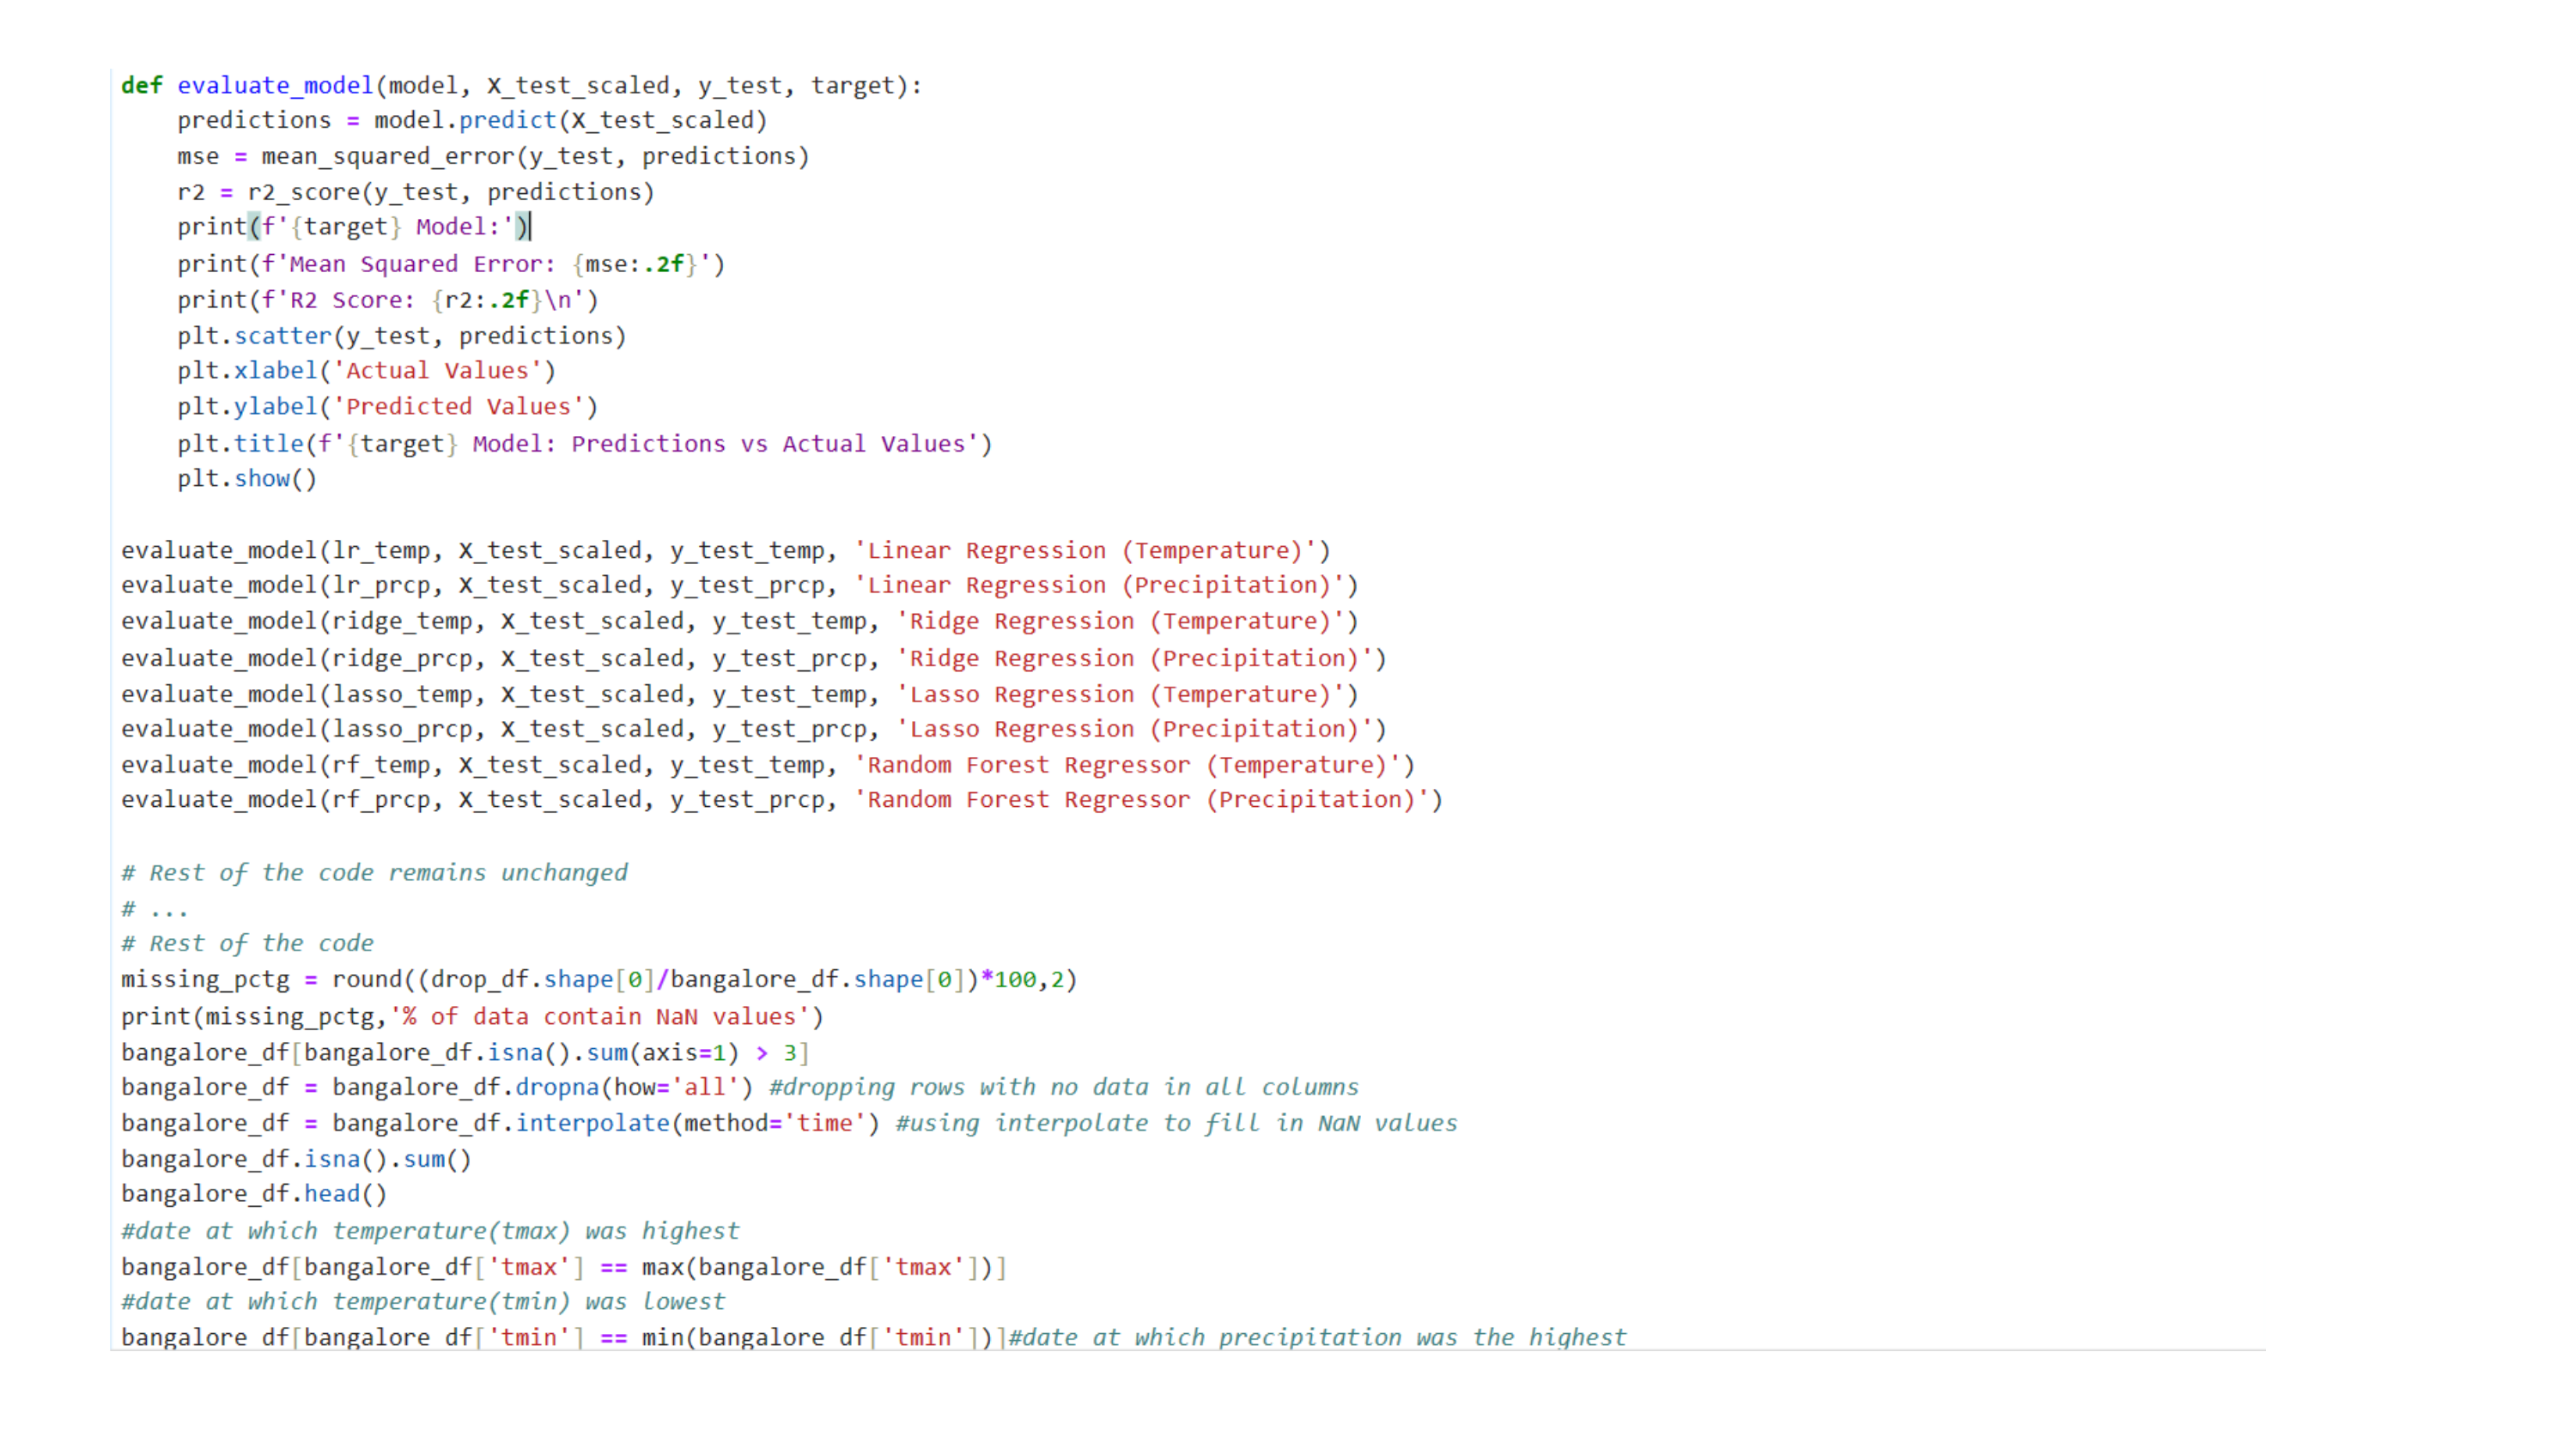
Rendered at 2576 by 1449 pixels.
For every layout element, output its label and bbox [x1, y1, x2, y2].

text_box [110, 69, 2266, 1351]
